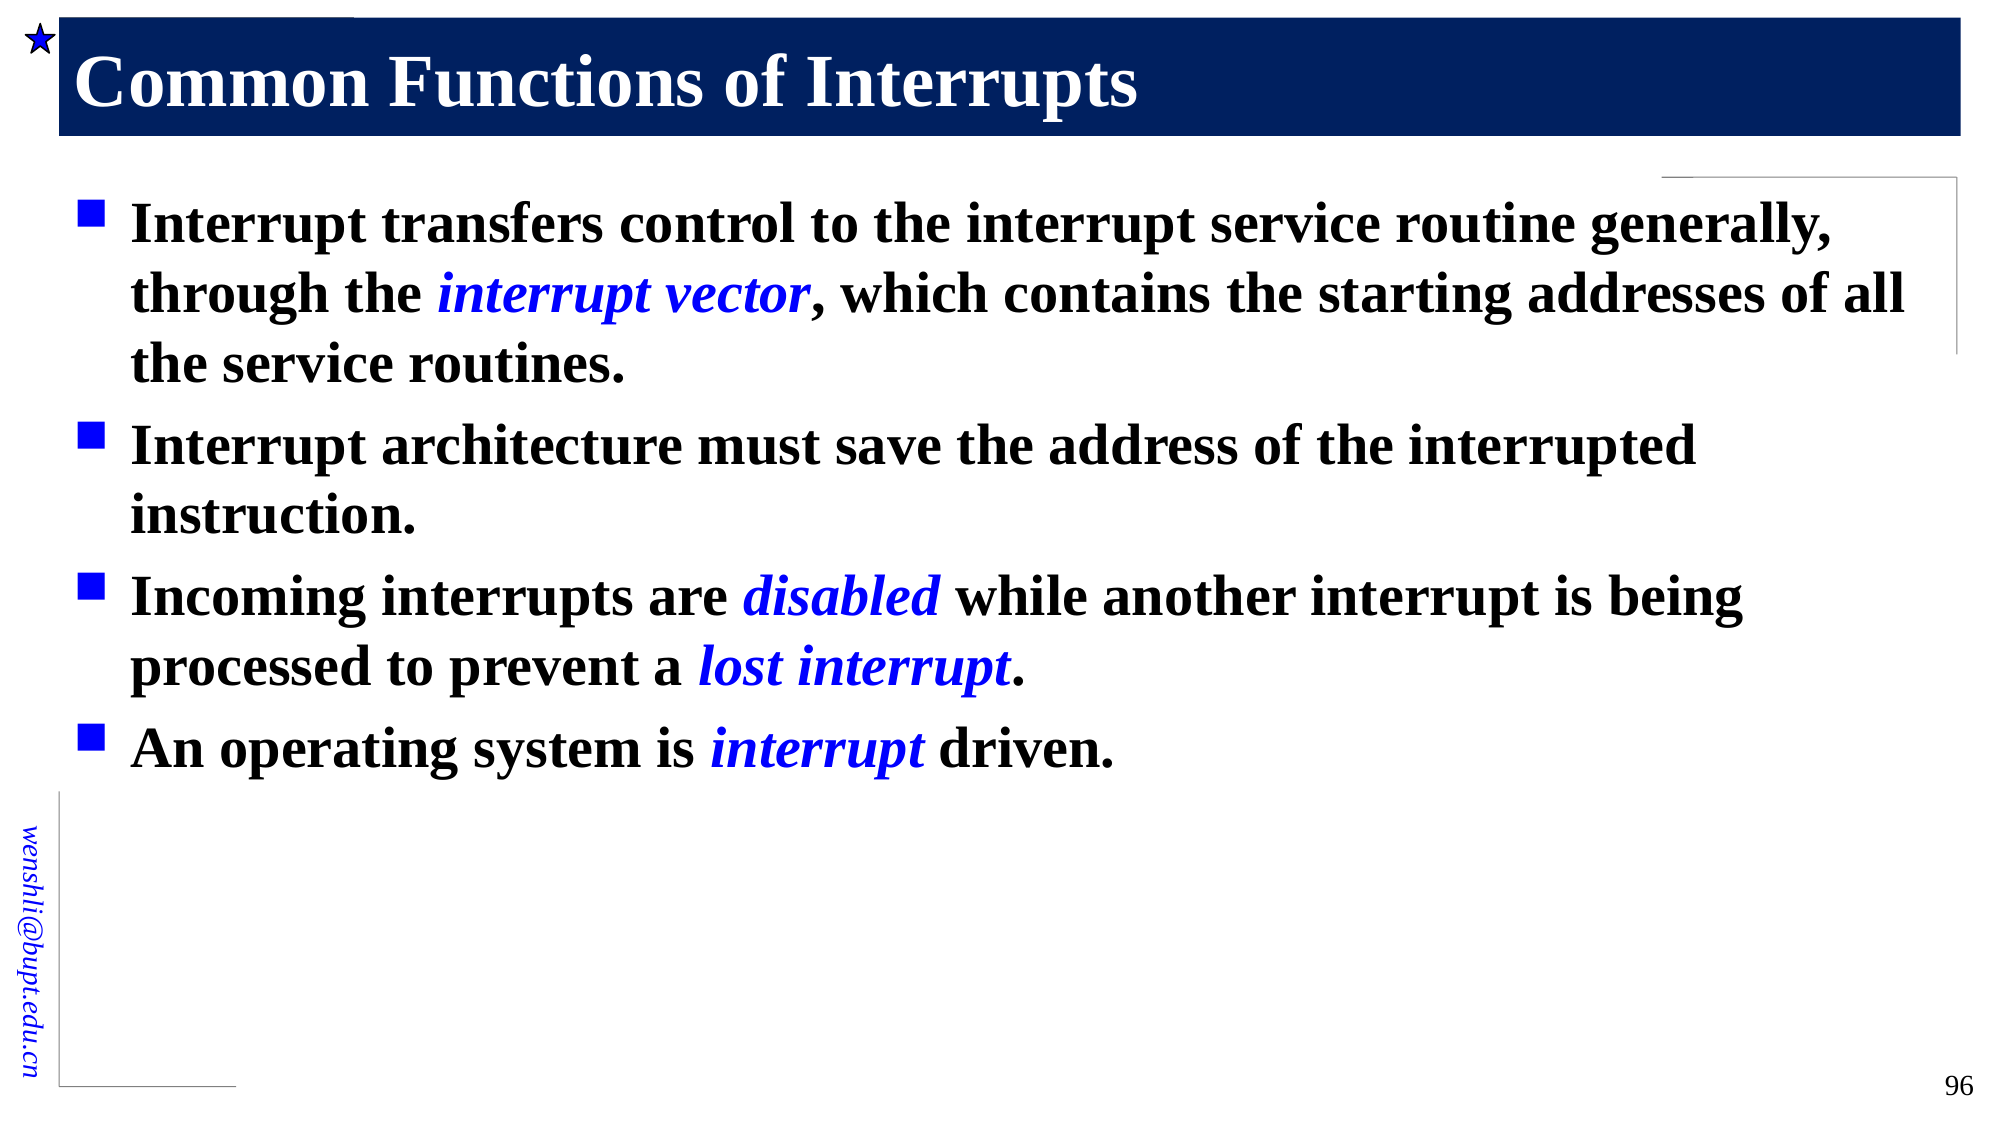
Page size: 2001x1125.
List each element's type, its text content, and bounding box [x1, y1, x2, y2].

title Common Functions of Interrupts [58, 17, 1961, 137]
list Interrupt transfers control to the interrupt service routine generally, through the interrupt vector, which contains the starting addresses of all the service routines. Interrupt architecture must save the address of the interrupted instruction. Incoming interrupts are disabled while another interrupt is being processed to prevent a lost interrupt. An operating system is interrupt driven. [59, 177, 1955, 1087]
slide_number 96 [1822, 1058, 1990, 1113]
